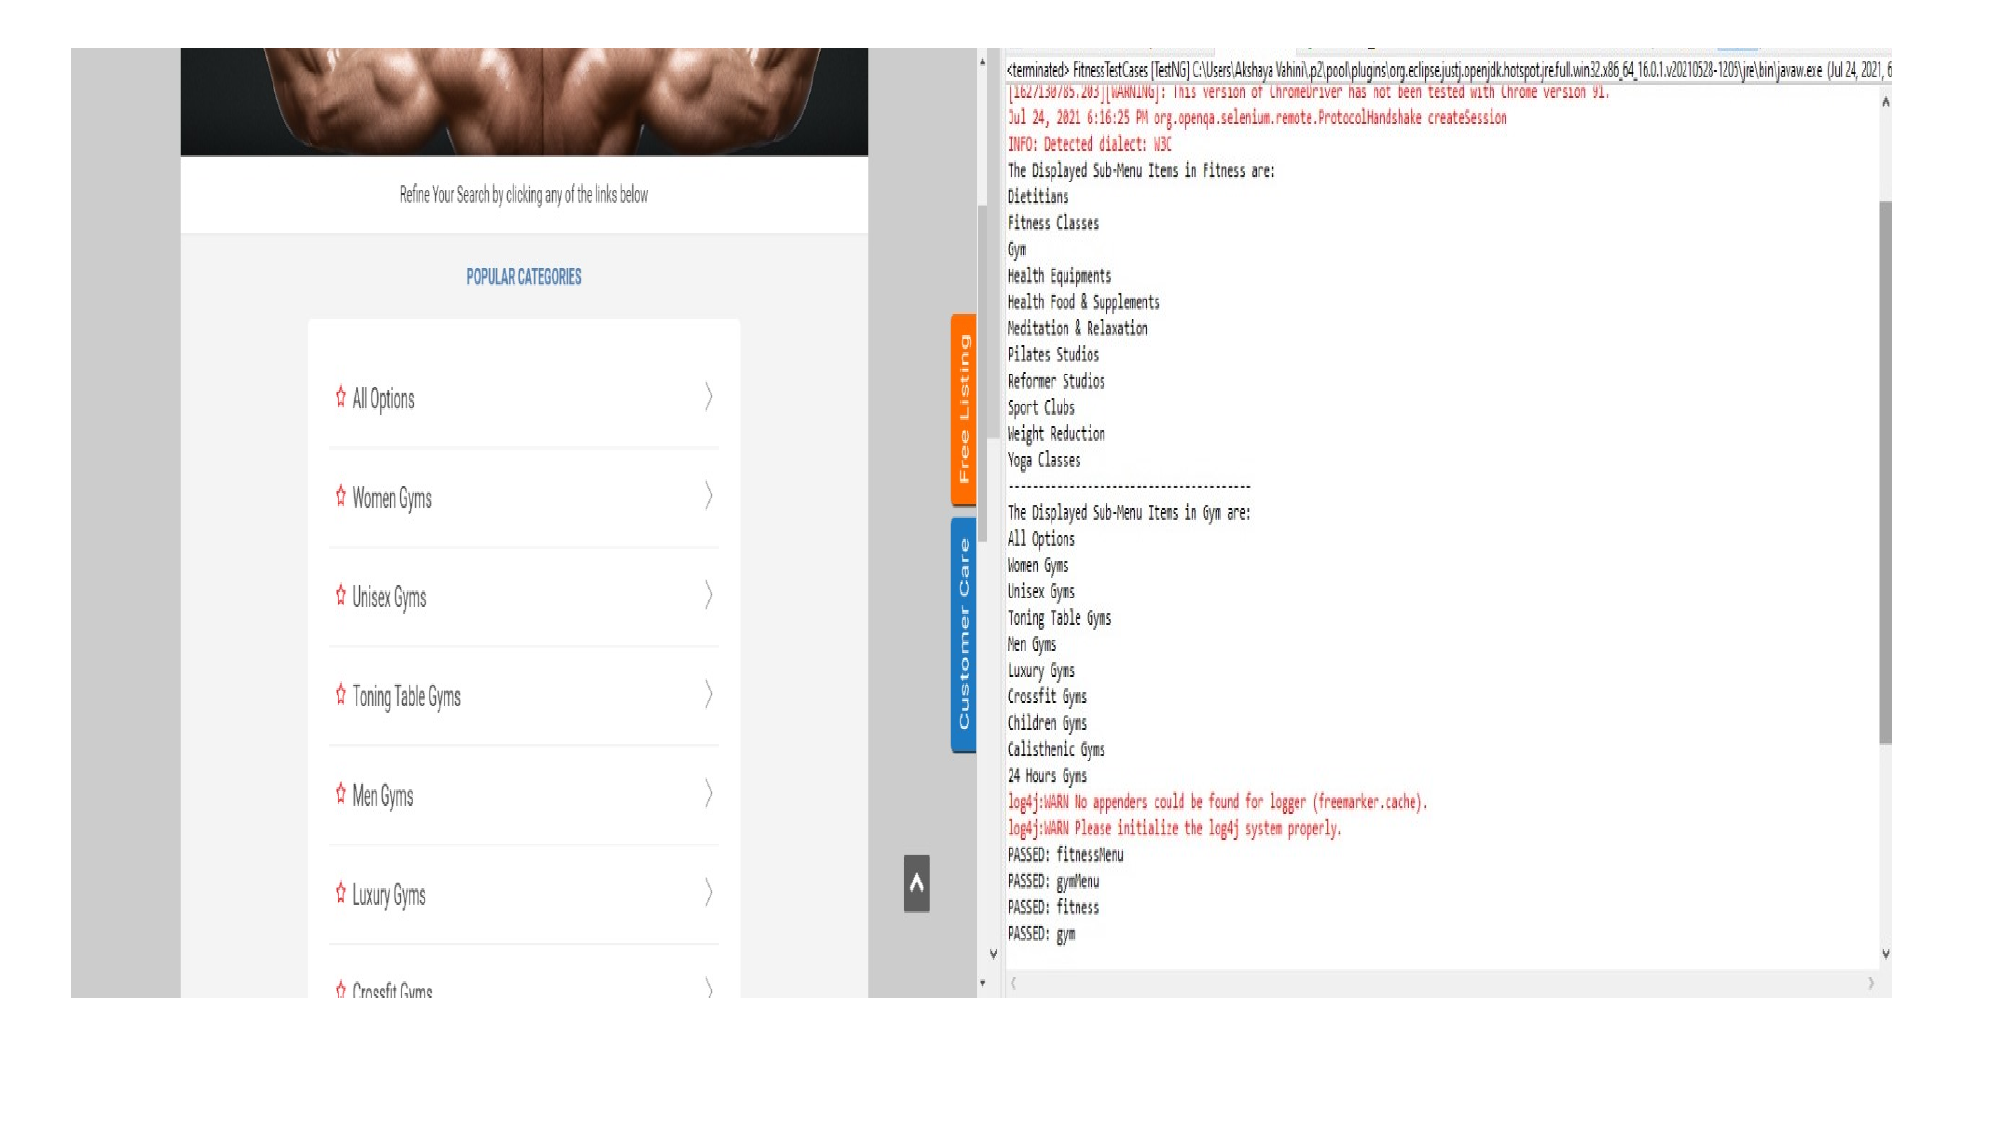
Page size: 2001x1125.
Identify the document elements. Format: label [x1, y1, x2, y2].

list [987, 47, 1892, 998]
list [71, 47, 987, 998]
